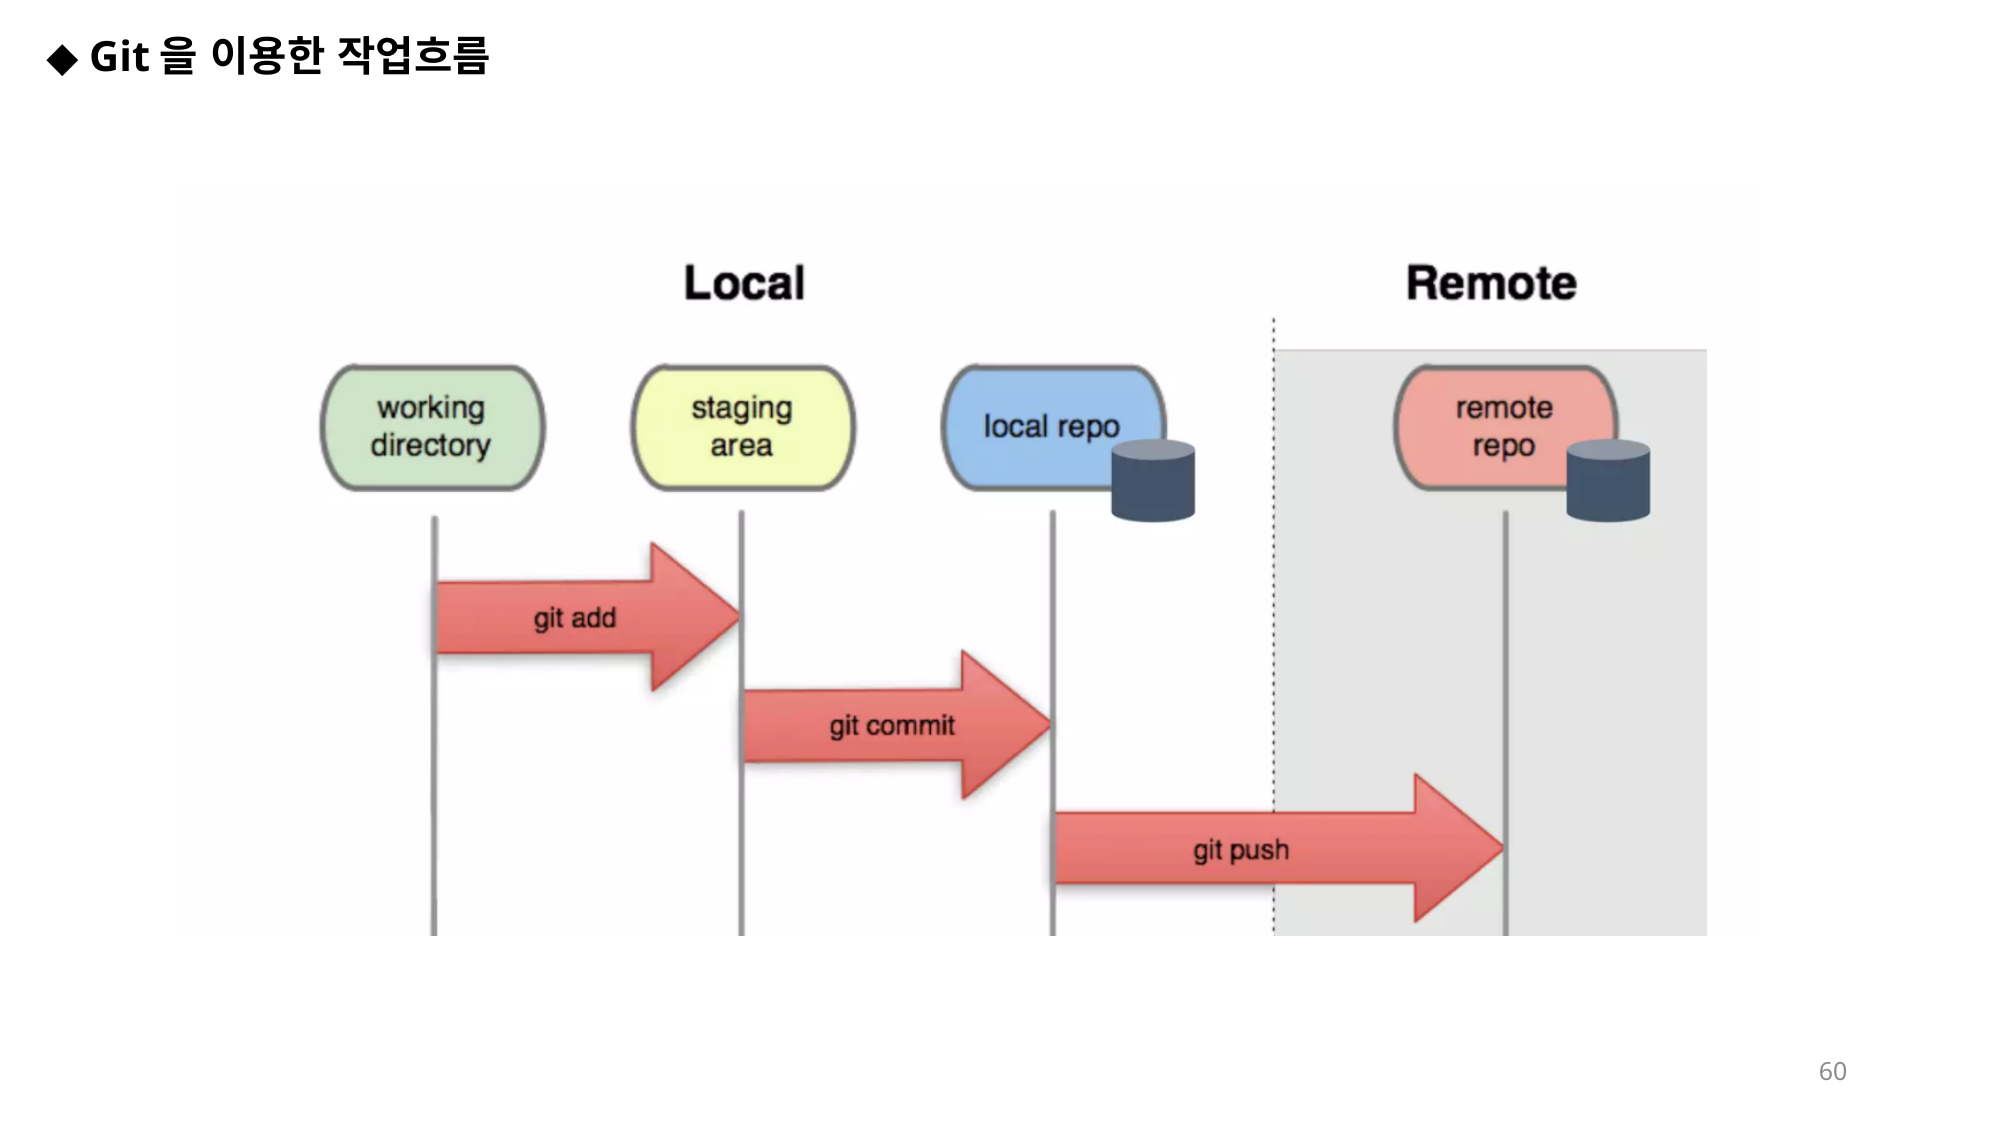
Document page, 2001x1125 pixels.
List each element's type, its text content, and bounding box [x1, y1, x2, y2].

slide_number 60 [1412, 1042, 1863, 1103]
text_box ◆ Git을 이용한 작업흐름 [31, 22, 1072, 88]
picture [178, 189, 1759, 936]
